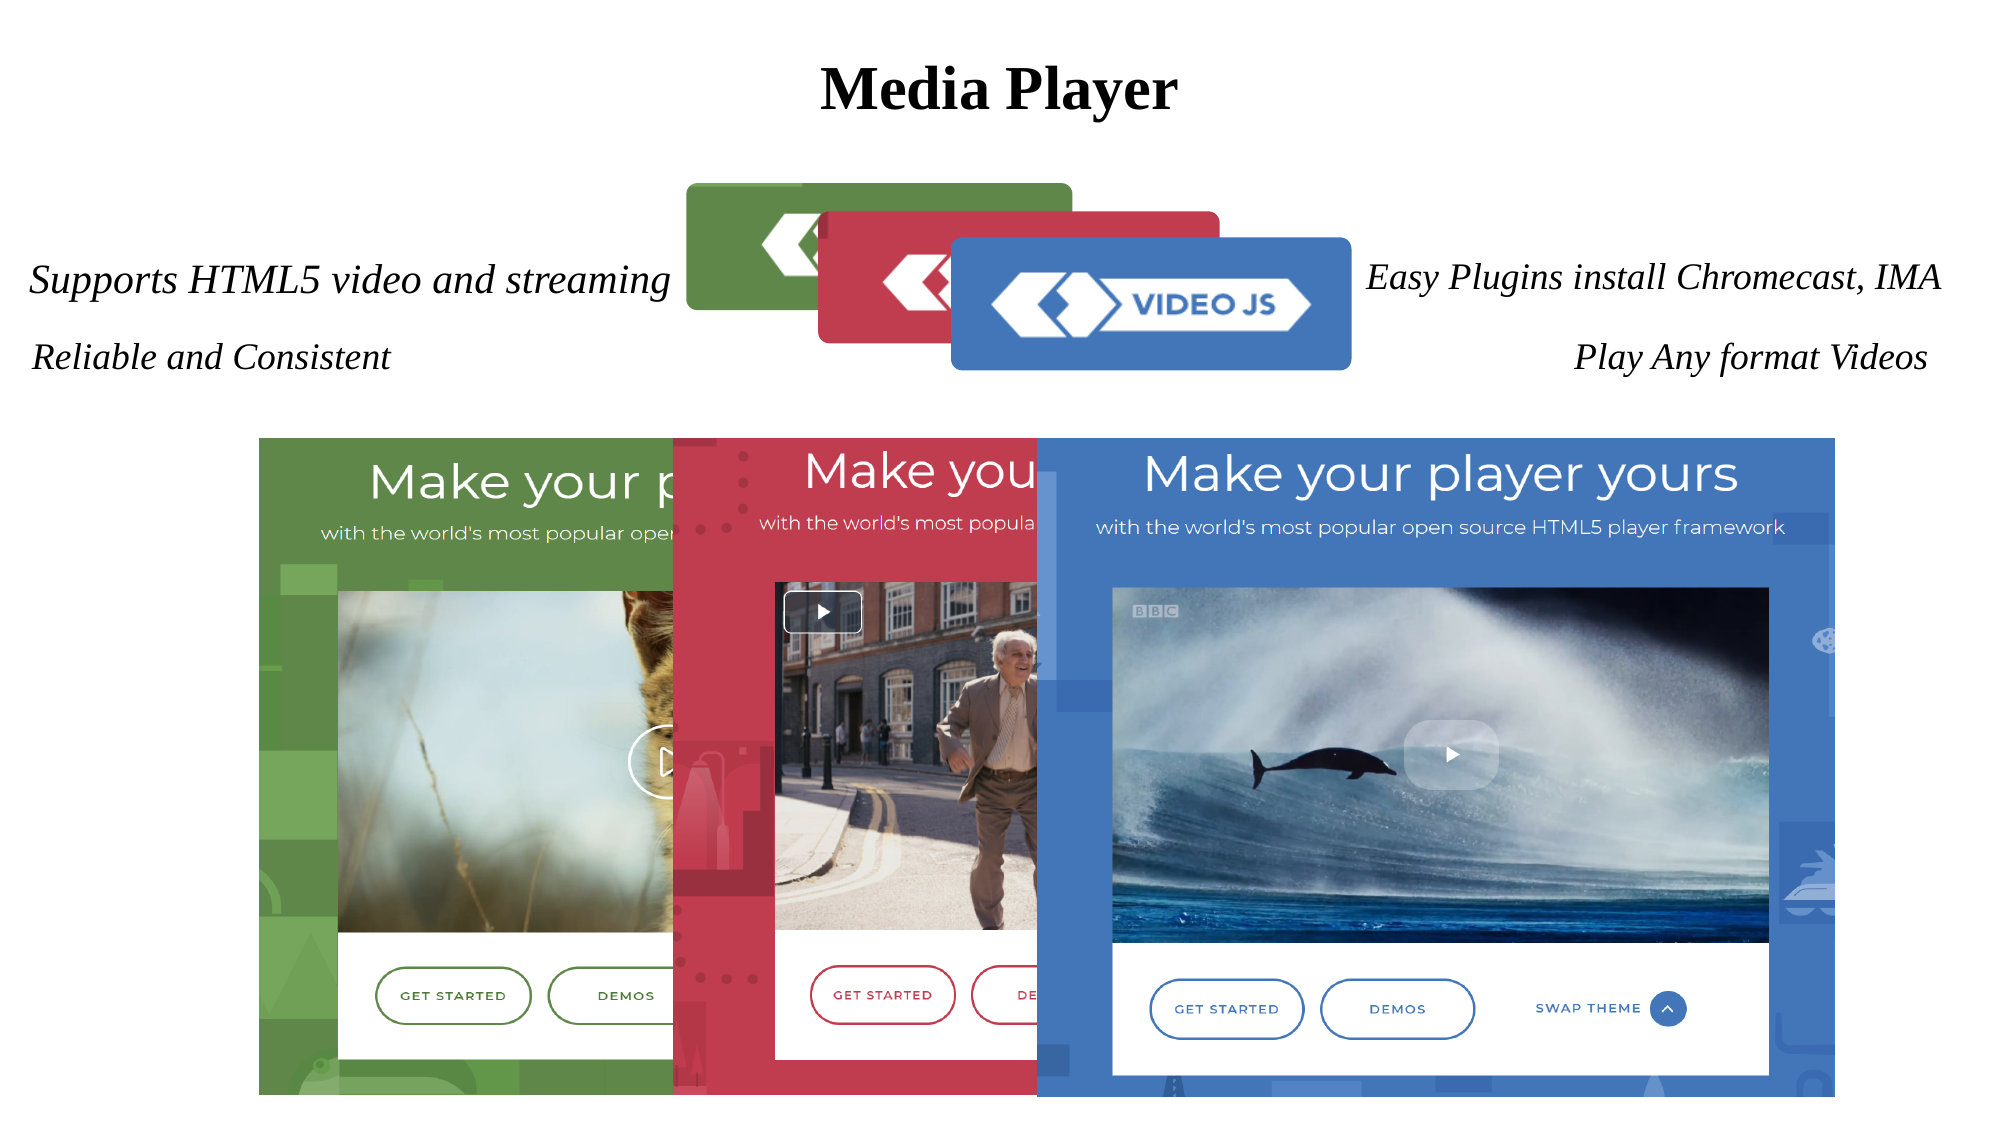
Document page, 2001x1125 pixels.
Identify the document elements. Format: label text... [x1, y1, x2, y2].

text_box Play Any format Videos [1559, 324, 1972, 429]
picture [686, 183, 1352, 371]
text_box Supports HTML5 video and streaming [14, 244, 686, 310]
text_box Reliable and Consistent [17, 324, 406, 429]
text_box Easy Plugins install Chromecast, IMA [1352, 244, 2000, 350]
title Media Player [763, 30, 1237, 149]
picture [259, 438, 1835, 1097]
text_box [999, 350, 2000, 684]
